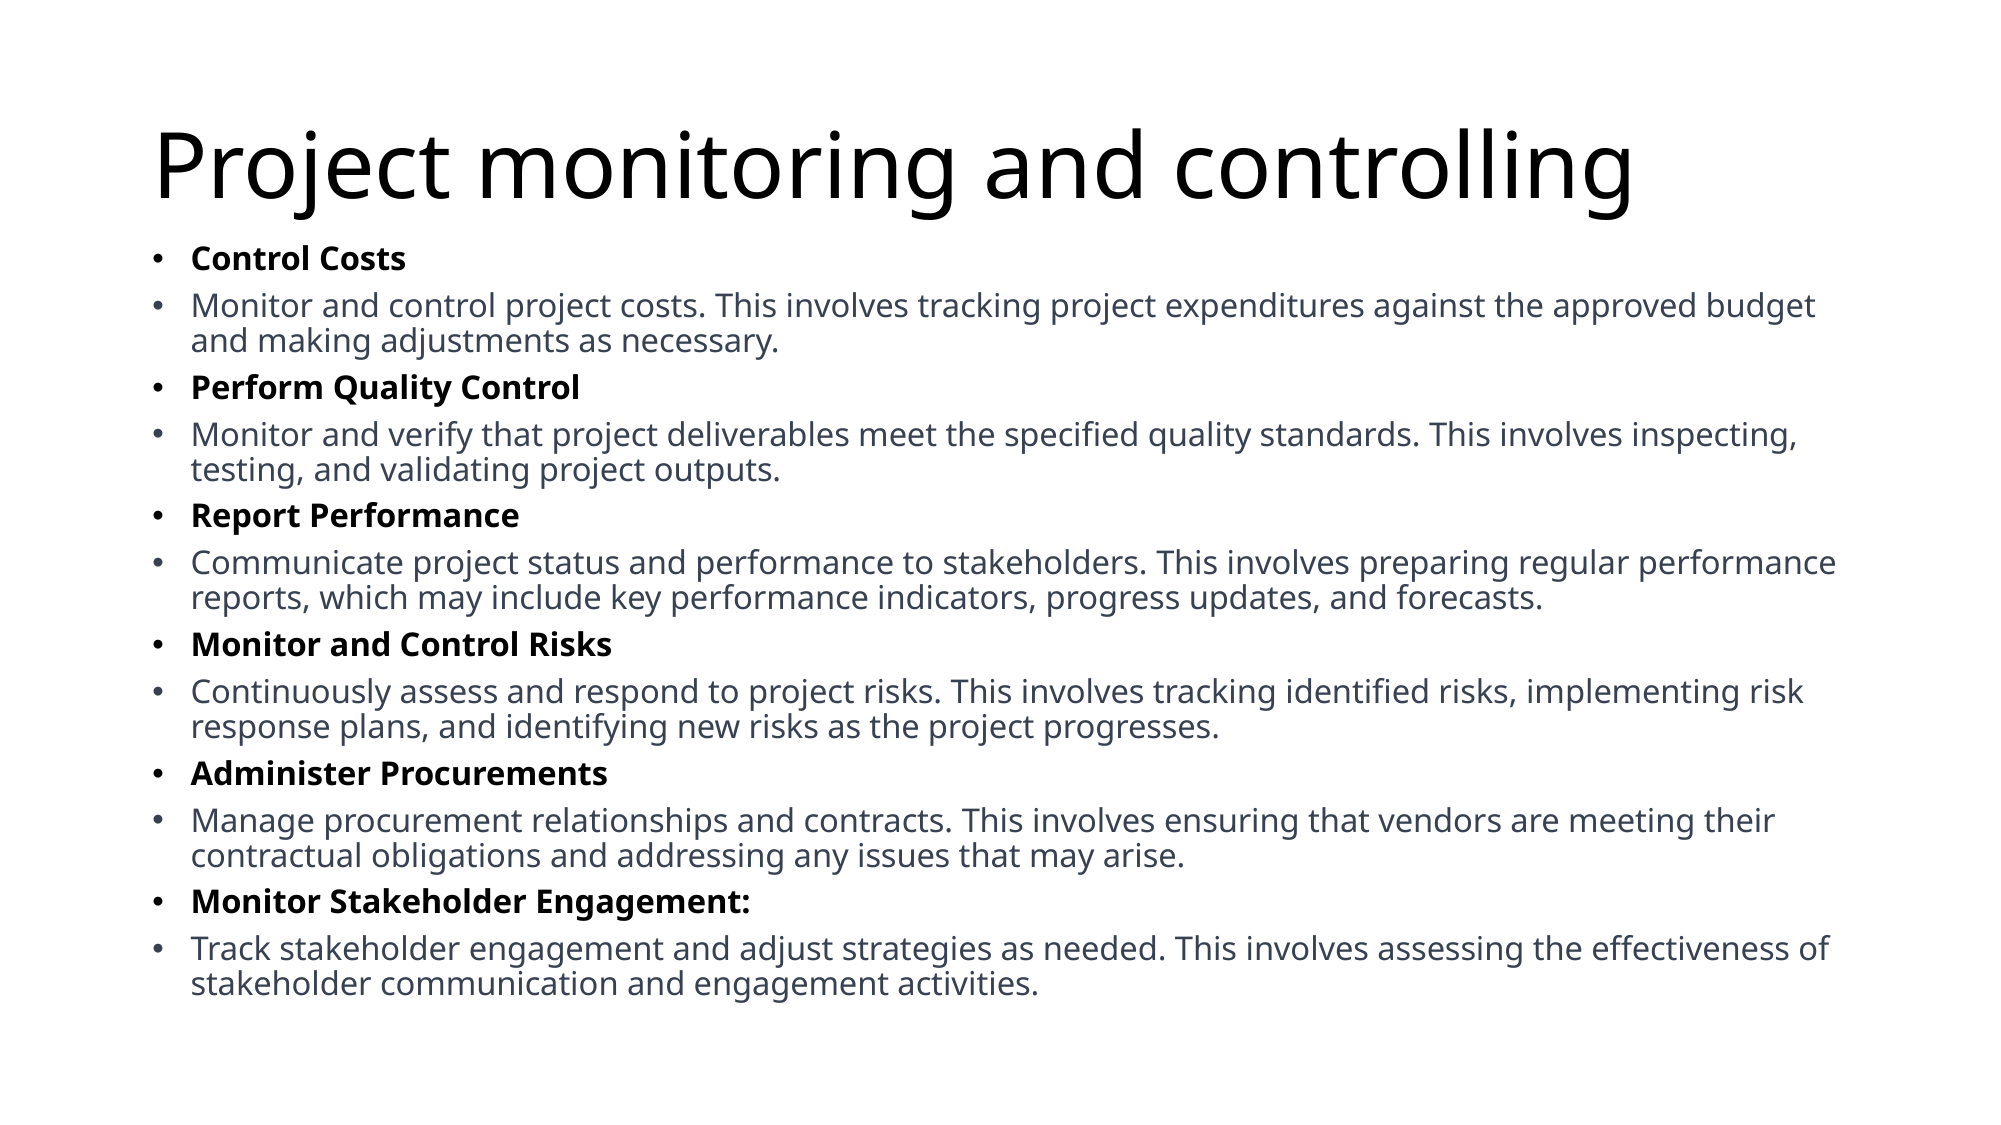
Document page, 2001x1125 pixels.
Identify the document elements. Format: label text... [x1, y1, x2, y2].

title Project monitoring and controlling [137, 59, 1863, 234]
list Control Costs Monitor and control project costs. This involves tracking project expenditures against the approved budget and making adjustments as necessary. Perform Quality Control Monitor and verify that project deliverables meet the specified quality standards. This involves inspecting, testing, and validating project outputs. Report Performance Communicate project status and performance to stakeholders. This involves preparing regular performance reports, which may include key performance indicators, progress updates, and forecasts. Monitor and Control Risks Continuously assess and respond to project risks. This involves tracking identified risks, implementing risk response plans, and identifying new risks as the project progresses. Administer Procurements Manage procurement relationships and contracts. This involves ensuring that vendors are meeting their contractual obligations and addressing any issues that may arise. Monitor Stakeholder Engagement: Track stakeholder engagement and adjust strategies as needed. This involves assessing the effectiveness of stakeholder communication and engagement activities. [137, 234, 1863, 1014]
